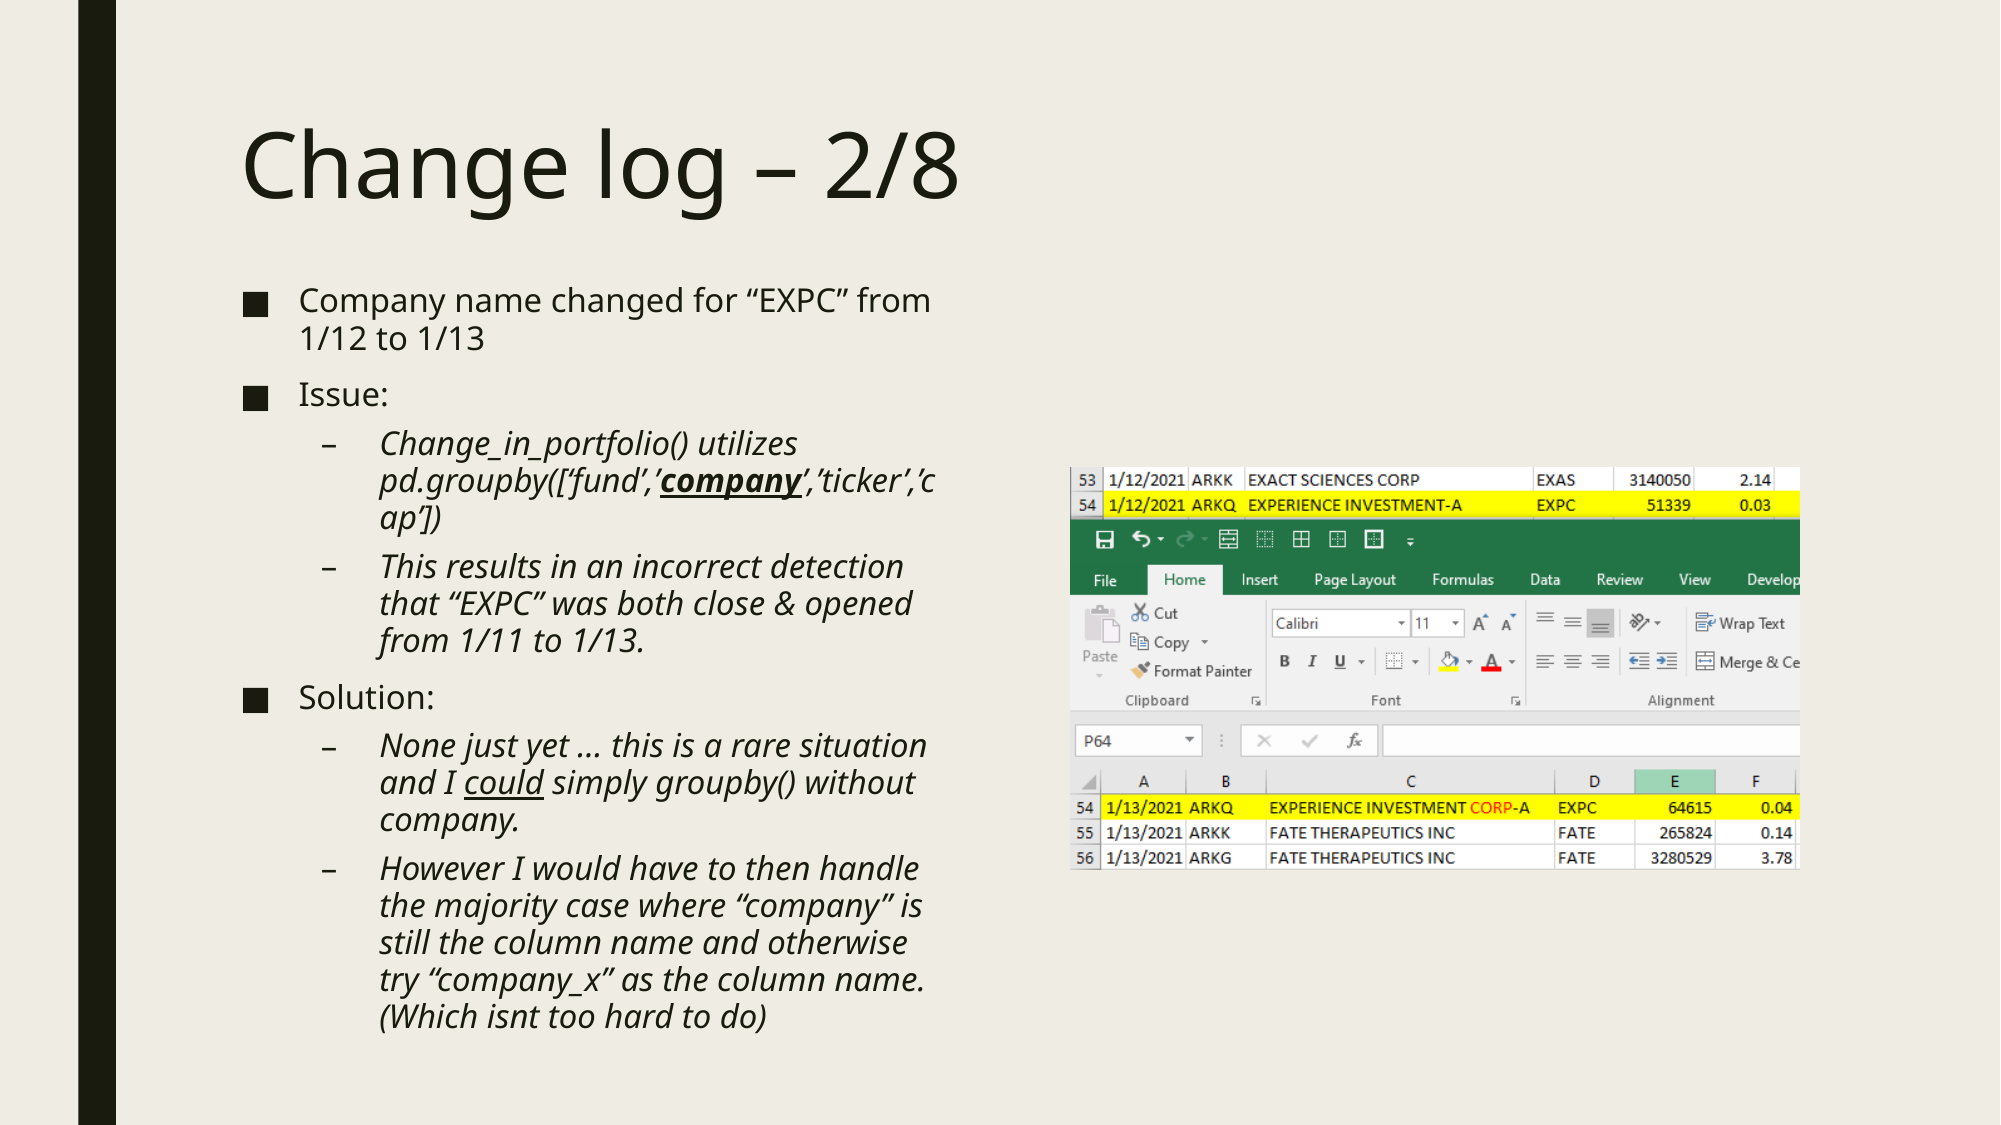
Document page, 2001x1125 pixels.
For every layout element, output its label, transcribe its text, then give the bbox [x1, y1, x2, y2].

title Change log – 2/8 [225, 112, 1800, 357]
list Company name changed for “EXPC” from 1/12 to 1/13 Issue: Change_in_portfolio() utilizes pd.groupby([‘fund’,’company’,’ticker’,’cap’]) This results in an incorrect detection that “EXPC” was both close & opened from 1/11 to 1/13. Solution: None just yet … this is a rare situation and I could simply groupby() without company. However I would have to then handle the majority case where “company” is still the column name and otherwise try “company_x” as the column name. (Which isnt too hard to do) [225, 275, 955, 1056]
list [1070, 467, 1800, 870]
